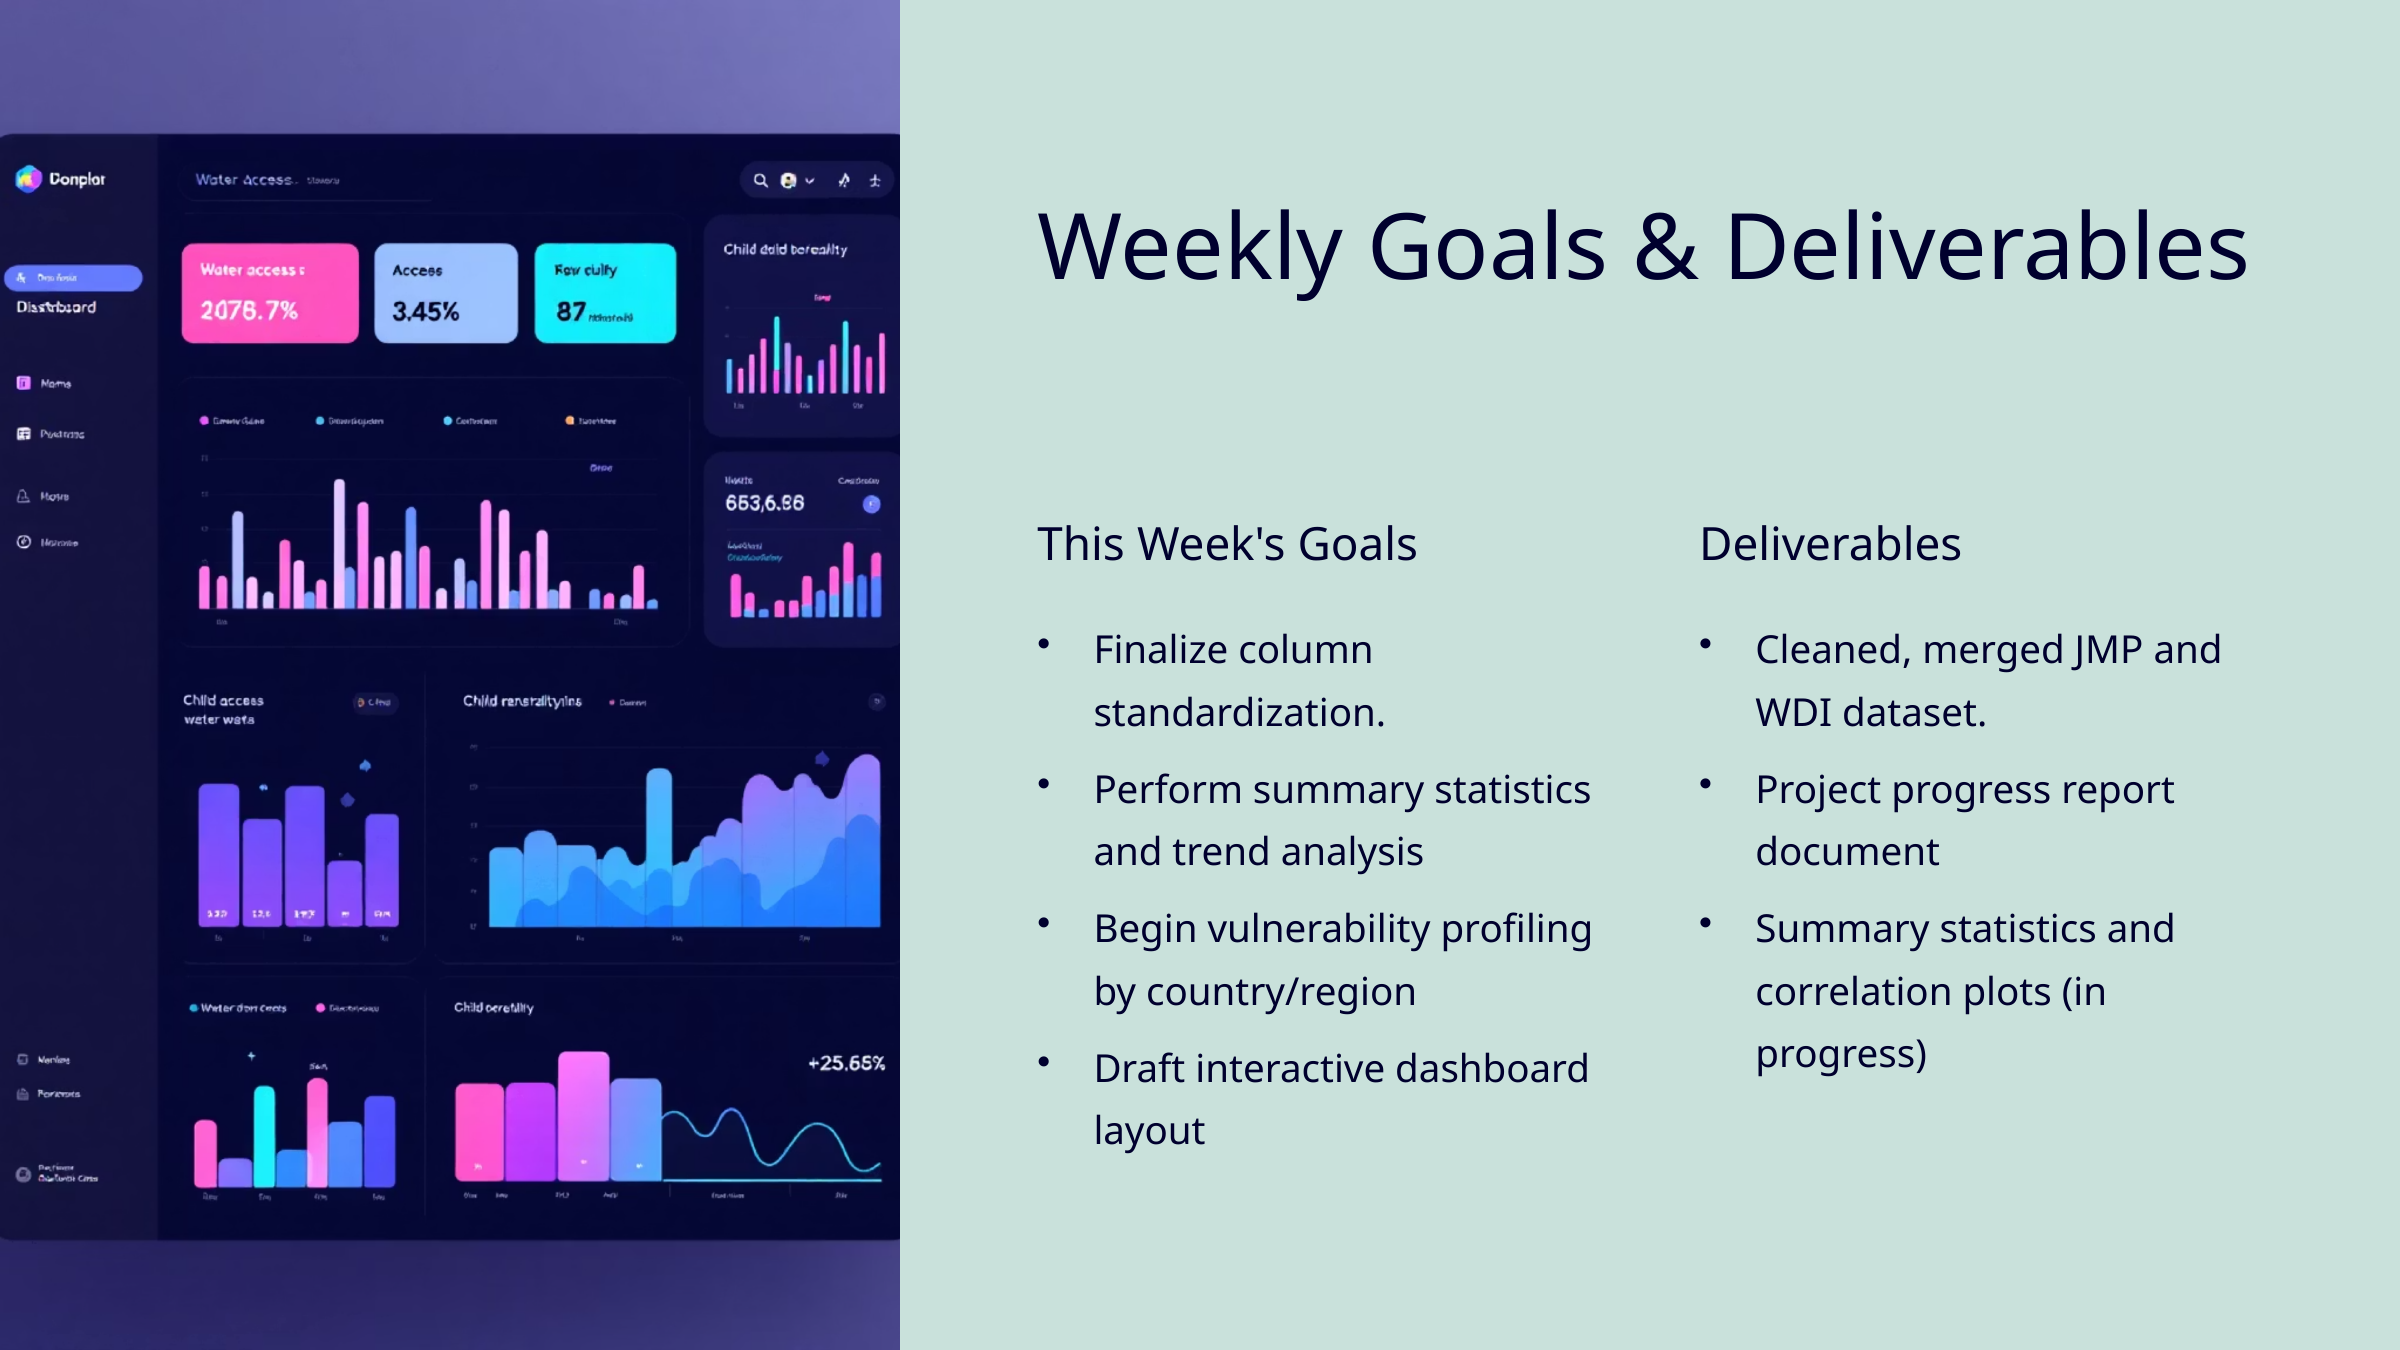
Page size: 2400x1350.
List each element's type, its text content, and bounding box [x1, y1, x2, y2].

picture [0, 0, 900, 1350]
text_box Perform summary statistics and trend analysis [1037, 748, 1602, 875]
text_box Project progress report document [1699, 748, 2264, 875]
text_box Summary statistics and correlation plots (in progress) [1699, 888, 2264, 1014]
text_box Draft interactive dashboard layout [1037, 1027, 1602, 1153]
text_box Finalize column standardization. [1037, 609, 1602, 735]
text_box Weekly Goals & Deliverables [1037, 183, 2263, 415]
text_box Begin vulnerability profiling by country/region [1037, 888, 1602, 1014]
text_box Cleaned, merged JMP and WDI dataset. [1699, 609, 2264, 735]
text_box Deliverables [1699, 512, 2162, 570]
text_box This Week's Goals [1037, 512, 1500, 570]
